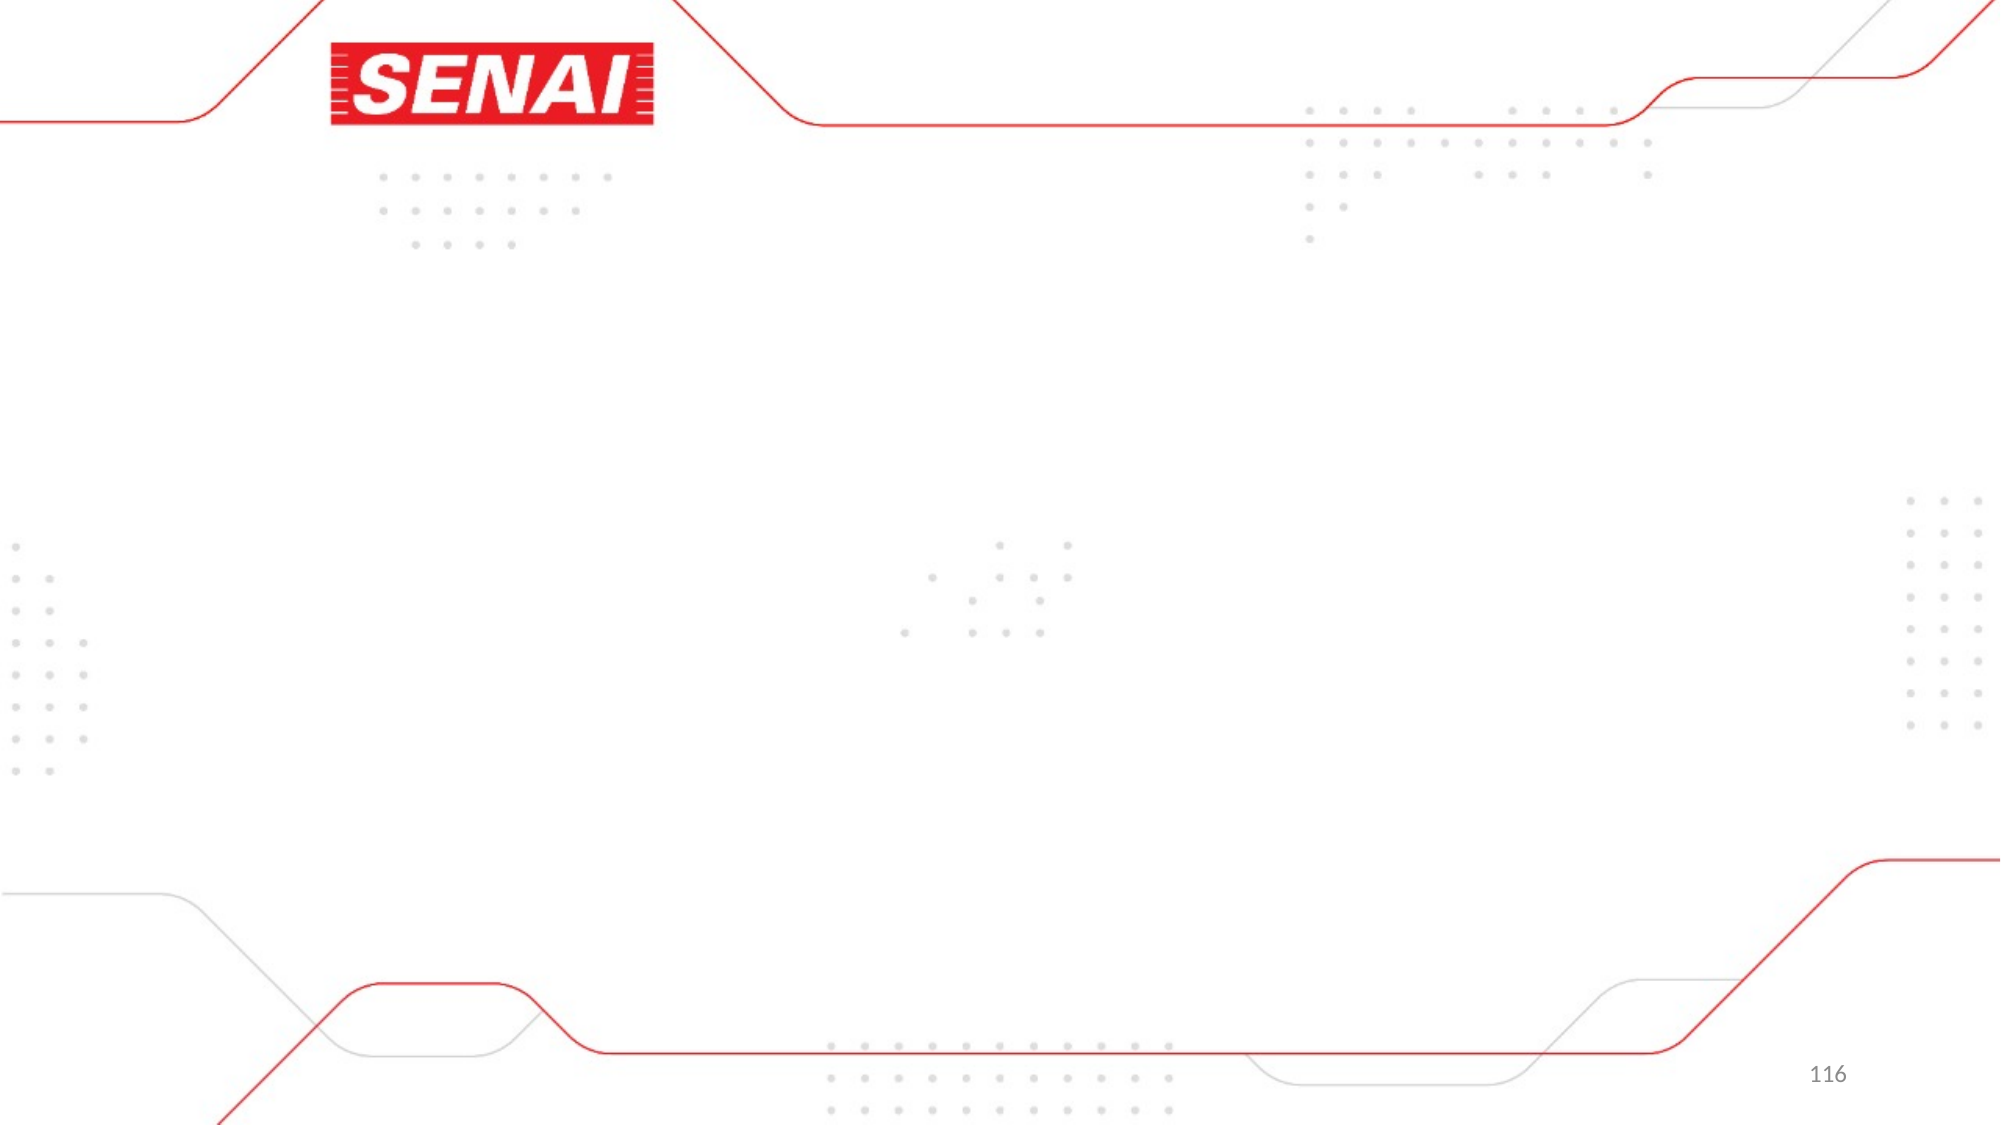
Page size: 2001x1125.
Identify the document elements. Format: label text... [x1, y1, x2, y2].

slide_number 116 [1412, 1042, 1863, 1103]
picture [0, 0, 2001, 1125]
